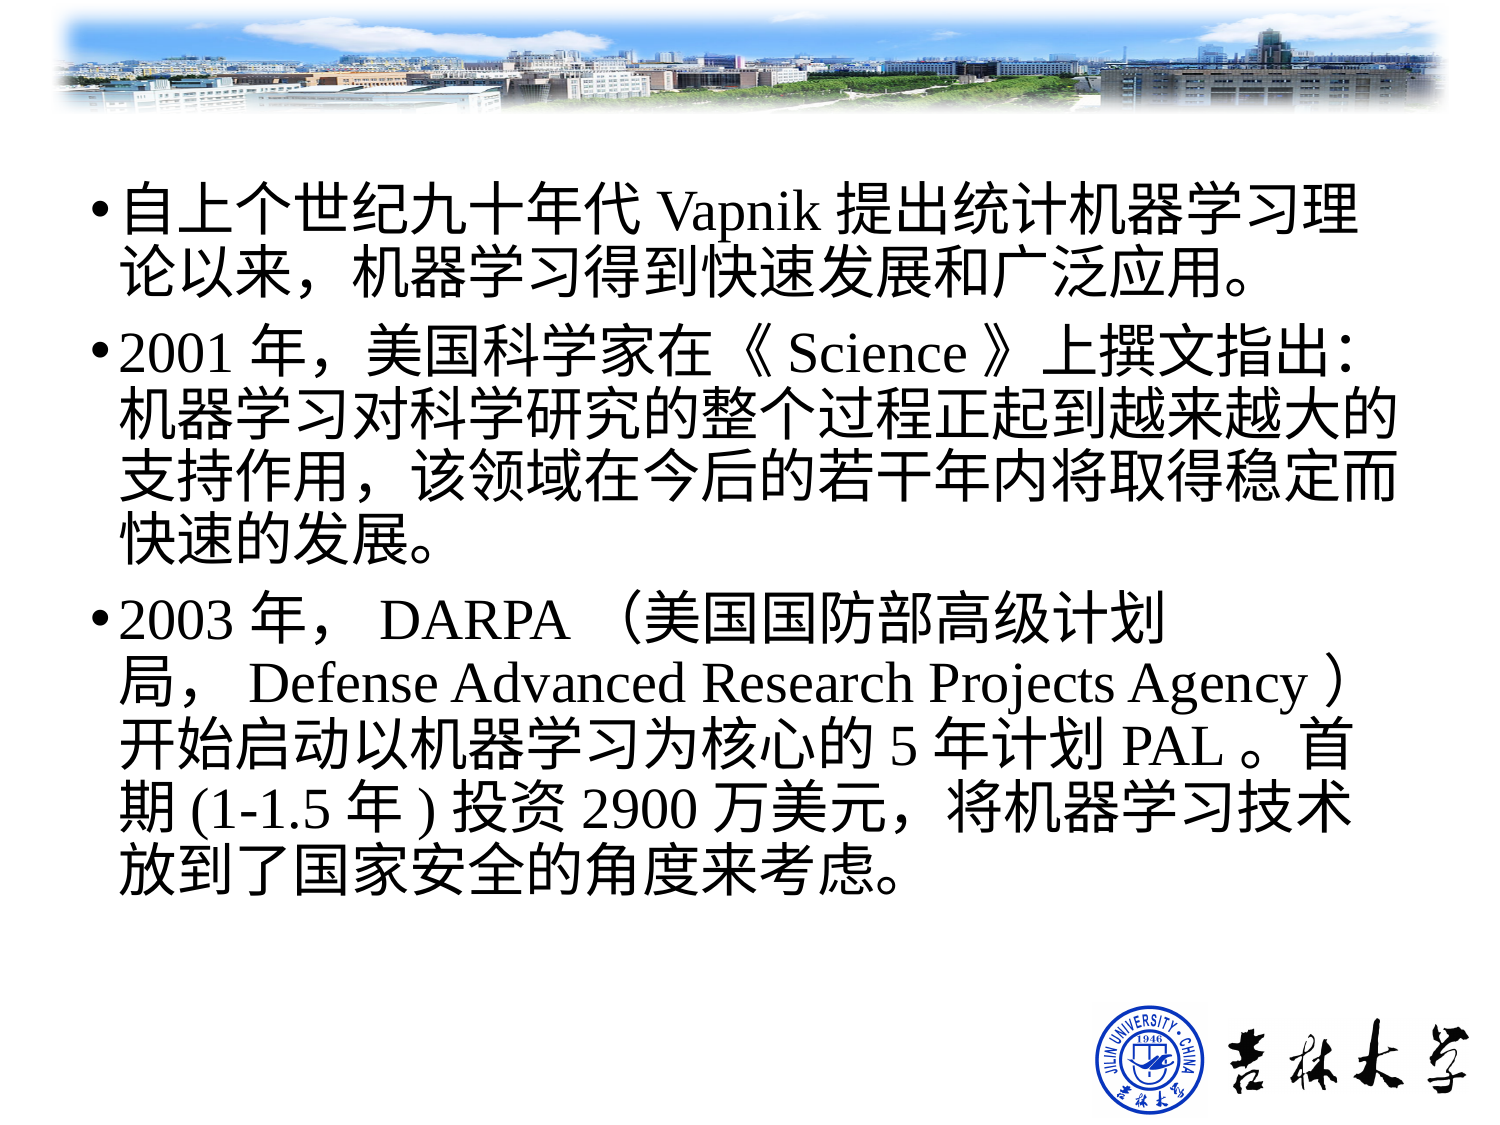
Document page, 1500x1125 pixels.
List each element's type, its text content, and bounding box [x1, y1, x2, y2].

list 自上个世纪九十年代Vapnik提出统计机器学习理论以来，机器学习得到快速发展和广泛应用。 2001年，美国科学家在《Science》上撰文指出：机器学习对科学研究的整个过程正起到越来越大的支持作用，该领域在今后的若干年内将取得稳定而快速的发展。 2003年，DARPA（美国国防部高级计划局，Defense Advanced Research Projects Agency）开始启动以机器学习为核心的5年计划PAL。首期(1-1.5年)投资2900万美元，将机器学习技术放到了国家安全的角度来考虑。 [74, 172, 1426, 918]
picture [1228, 1018, 1469, 1094]
picture [1092, 1002, 1208, 1118]
picture [80, 34, 1421, 85]
